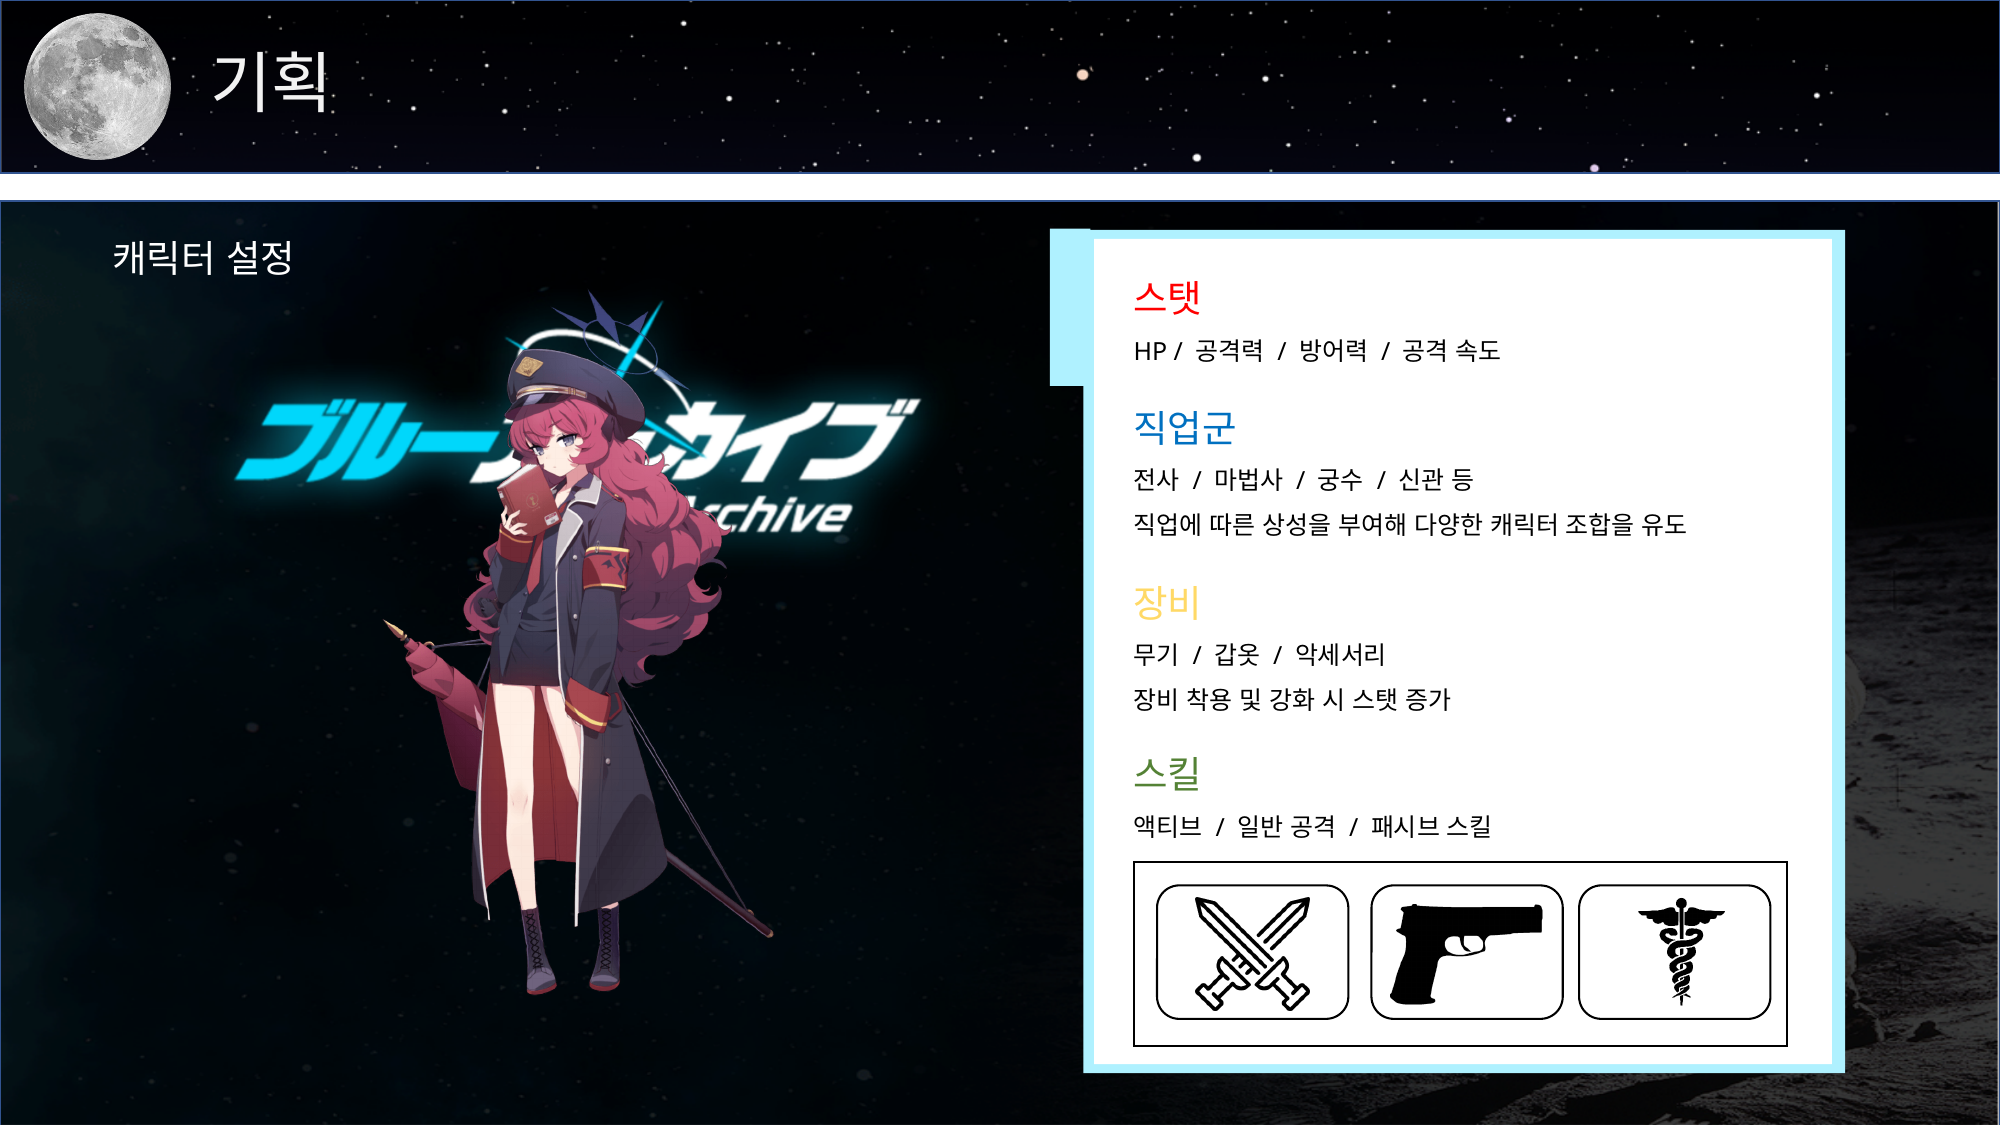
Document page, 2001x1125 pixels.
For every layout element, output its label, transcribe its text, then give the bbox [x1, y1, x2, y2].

text_box [1155, 884, 1350, 1020]
picture [24, 13, 171, 160]
text_box 직업군 전사 / 마법사 / 궁수 / 신관 등 직업에 따른 상성을 부여해 다양한 캐릭터 조합을 유도 [1118, 375, 1814, 548]
picture [196, 269, 959, 1001]
title 기획 [195, 23, 1736, 149]
text_box 스킬 액티브 / 일반 공격 / 패시브 스킬 [1118, 722, 1726, 849]
text_box [1133, 861, 1364, 1047]
text_box [1093, 238, 1833, 1065]
picture [1636, 897, 1726, 1006]
text_box 장비 무기 / 갑옷 / 악세서리 장비 착용 및 강화 시 스탯 증가 [1118, 549, 1726, 722]
picture [1364, 852, 1568, 1056]
text_box [1578, 884, 1772, 1020]
text_box 스탯 HP / 공격력 / 방어력 / 공격 속도 [1118, 245, 1726, 373]
text_box 캐릭터 설정 [97, 227, 457, 288]
text_box [0, 0, 2000, 174]
text_box [1082, 229, 1846, 1074]
text_box [1049, 228, 1091, 387]
text_box [1568, 861, 1788, 1047]
text_box [0, 200, 2000, 1125]
picture [1195, 897, 1310, 1011]
